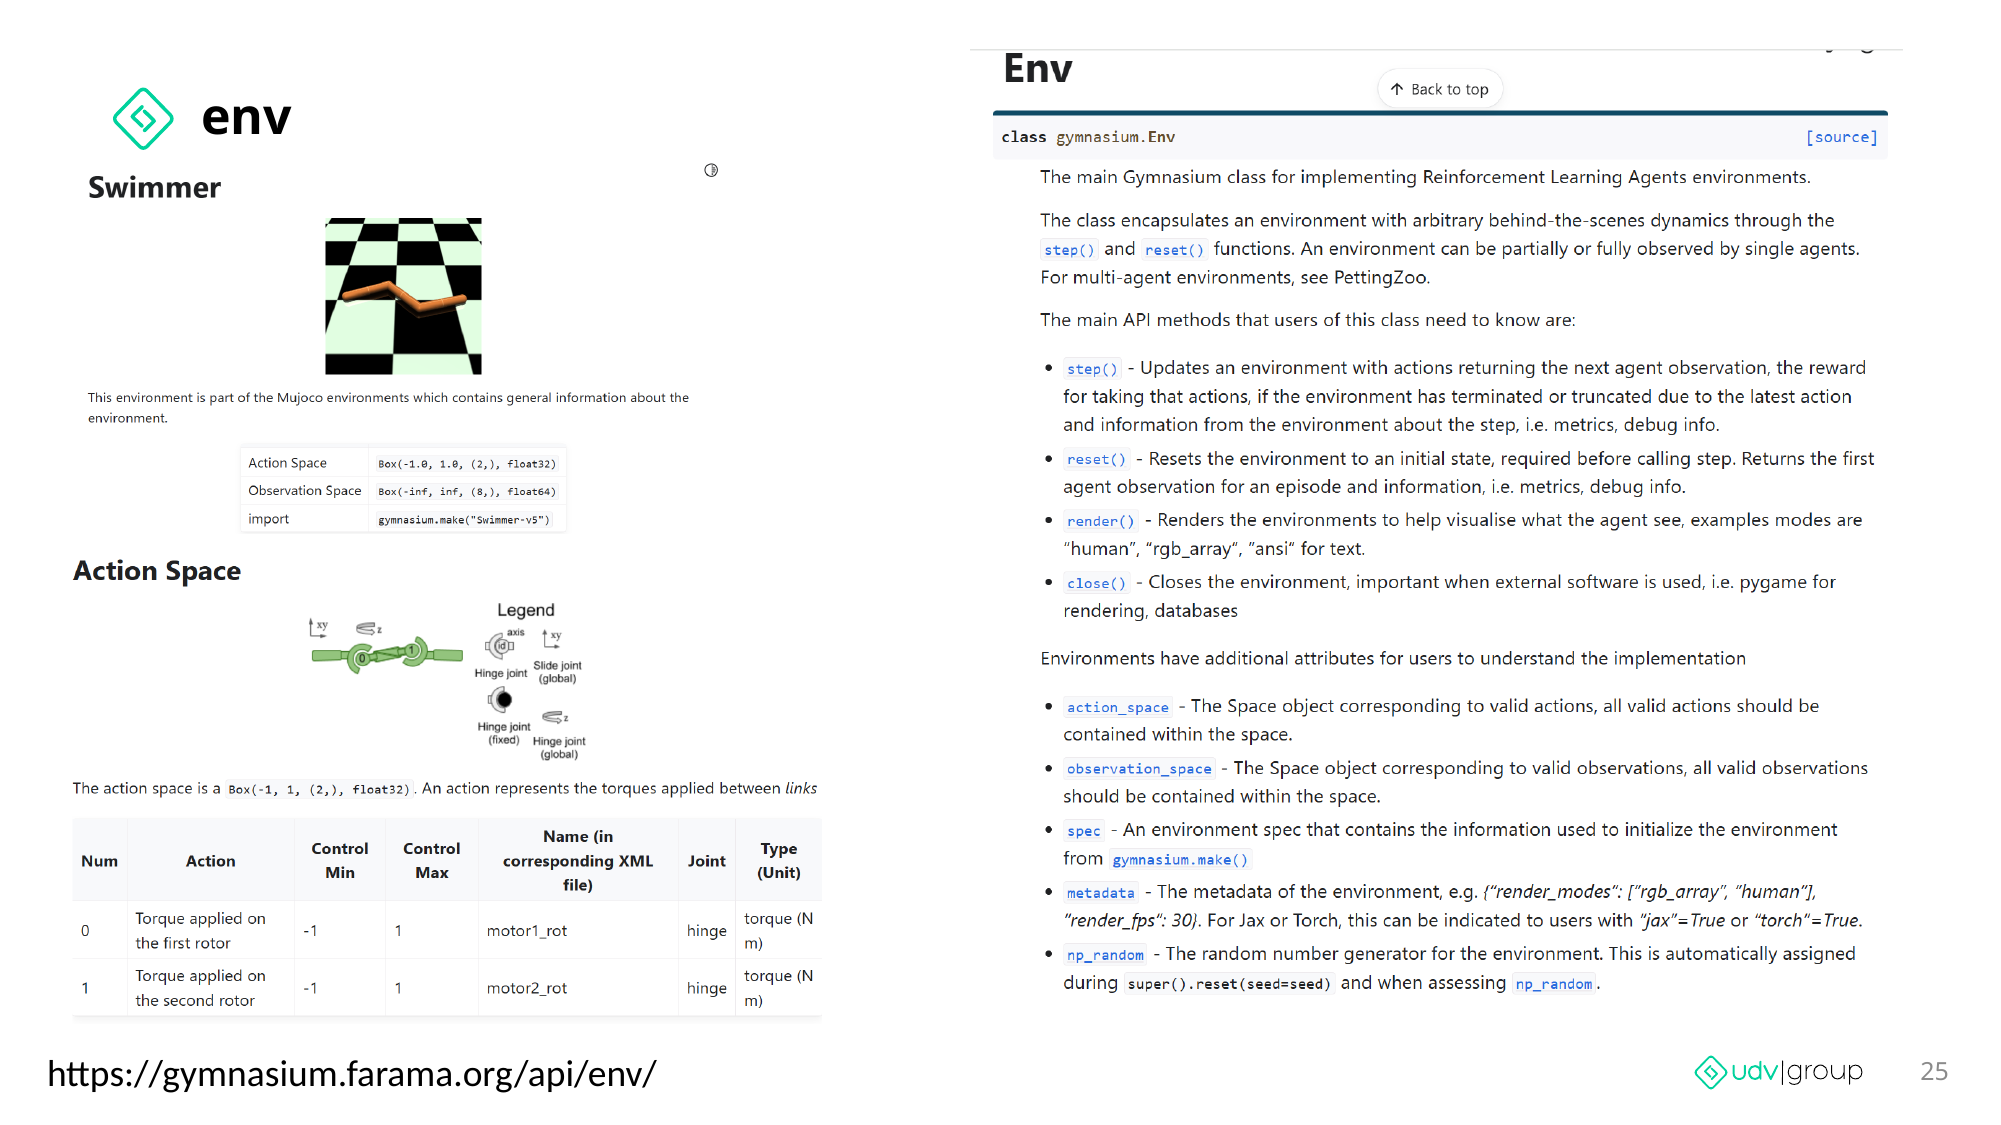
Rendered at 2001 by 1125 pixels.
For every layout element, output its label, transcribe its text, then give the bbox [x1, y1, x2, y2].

picture [42, 551, 830, 1024]
picture [76, 162, 733, 534]
text_box https://gymnasium.farama.org/api/env/ [32, 1041, 673, 1102]
picture [970, 48, 1903, 1002]
title env [186, 86, 937, 151]
slide_number 25 [1879, 1042, 1964, 1103]
